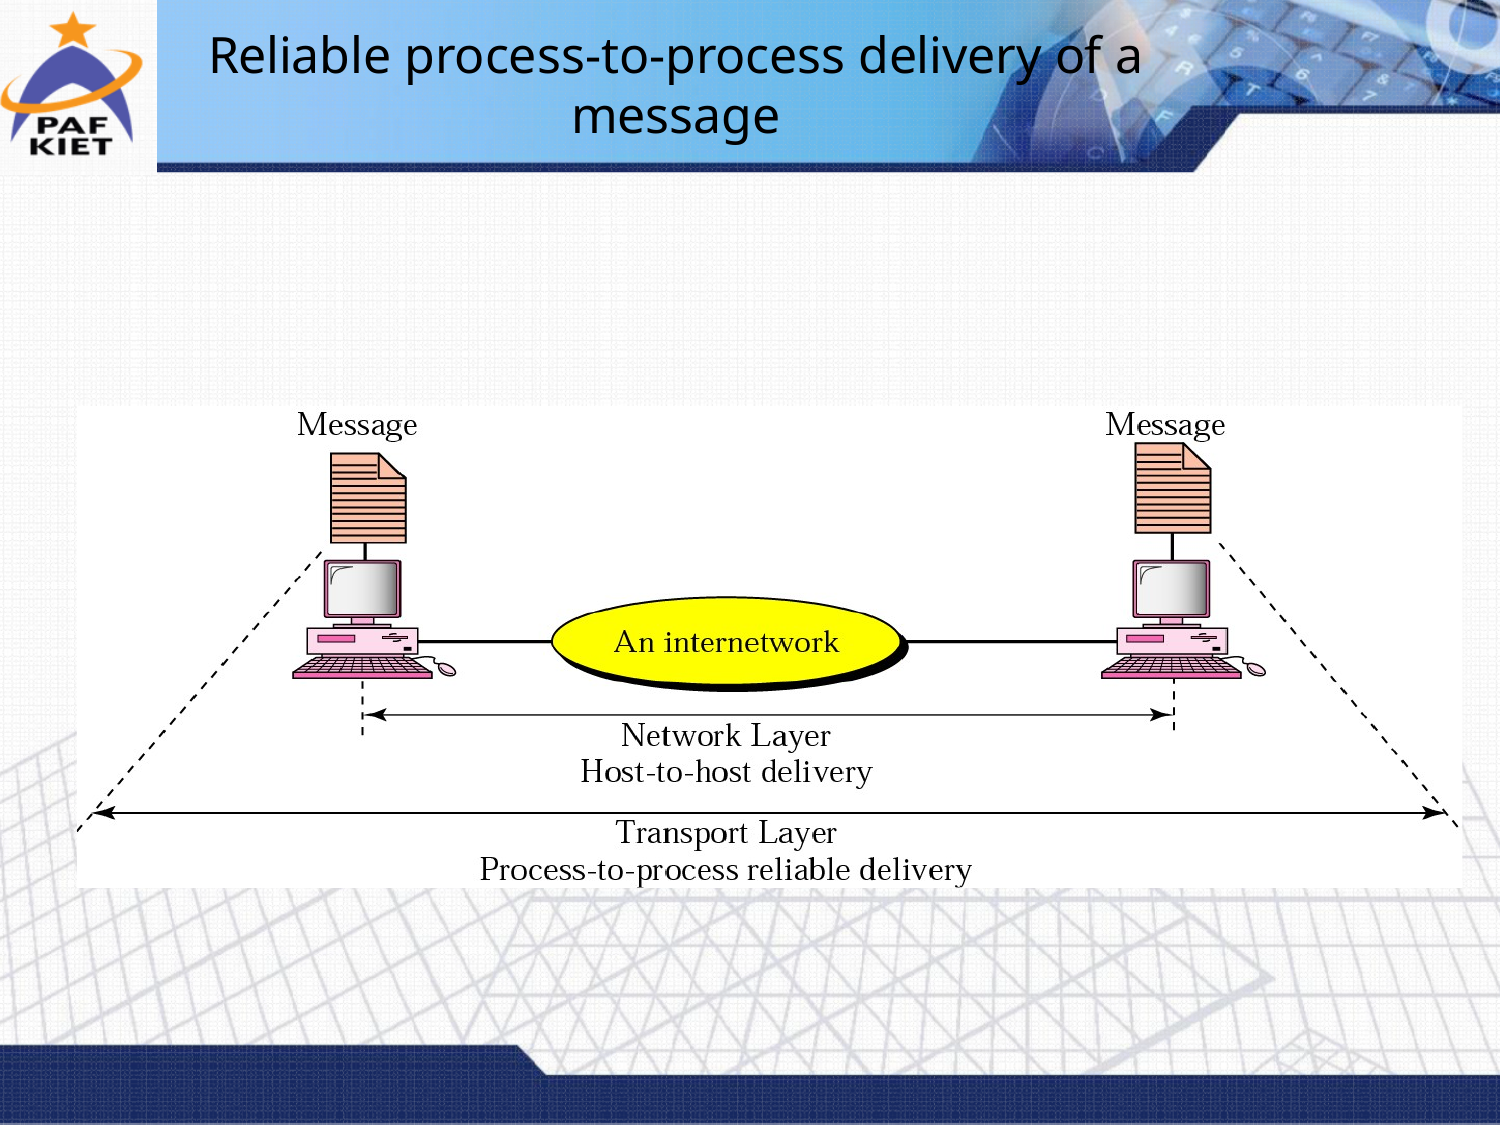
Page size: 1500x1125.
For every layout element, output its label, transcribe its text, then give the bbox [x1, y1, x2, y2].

picture [0, 0, 1500, 1125]
text_box Reliable process-to-process delivery of a message [99, 23, 1251, 144]
text_box [76, 406, 1463, 888]
